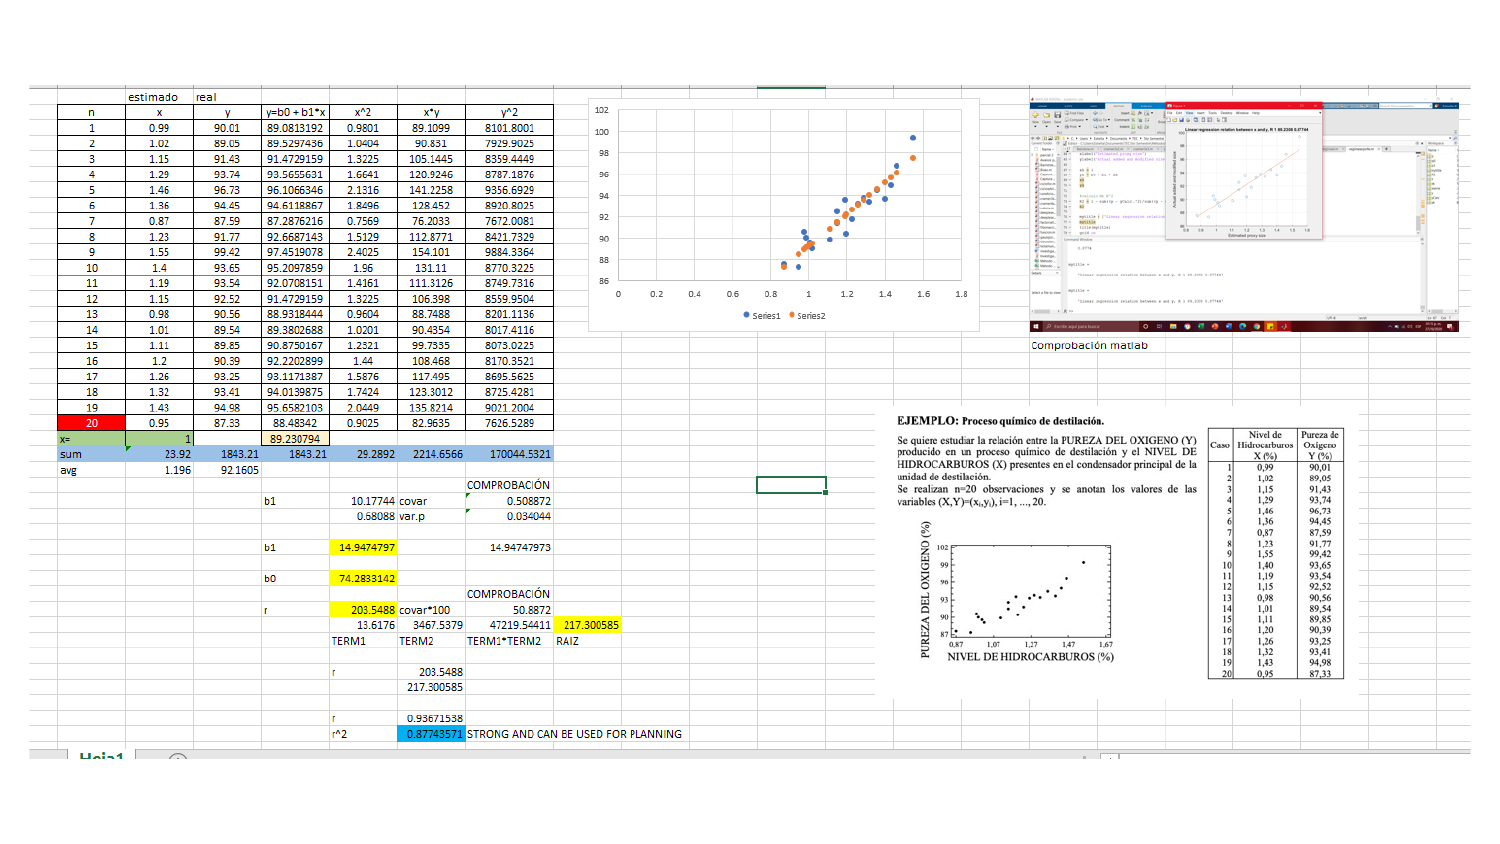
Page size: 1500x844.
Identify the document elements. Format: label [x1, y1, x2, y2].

picture [29, 85, 1471, 759]
